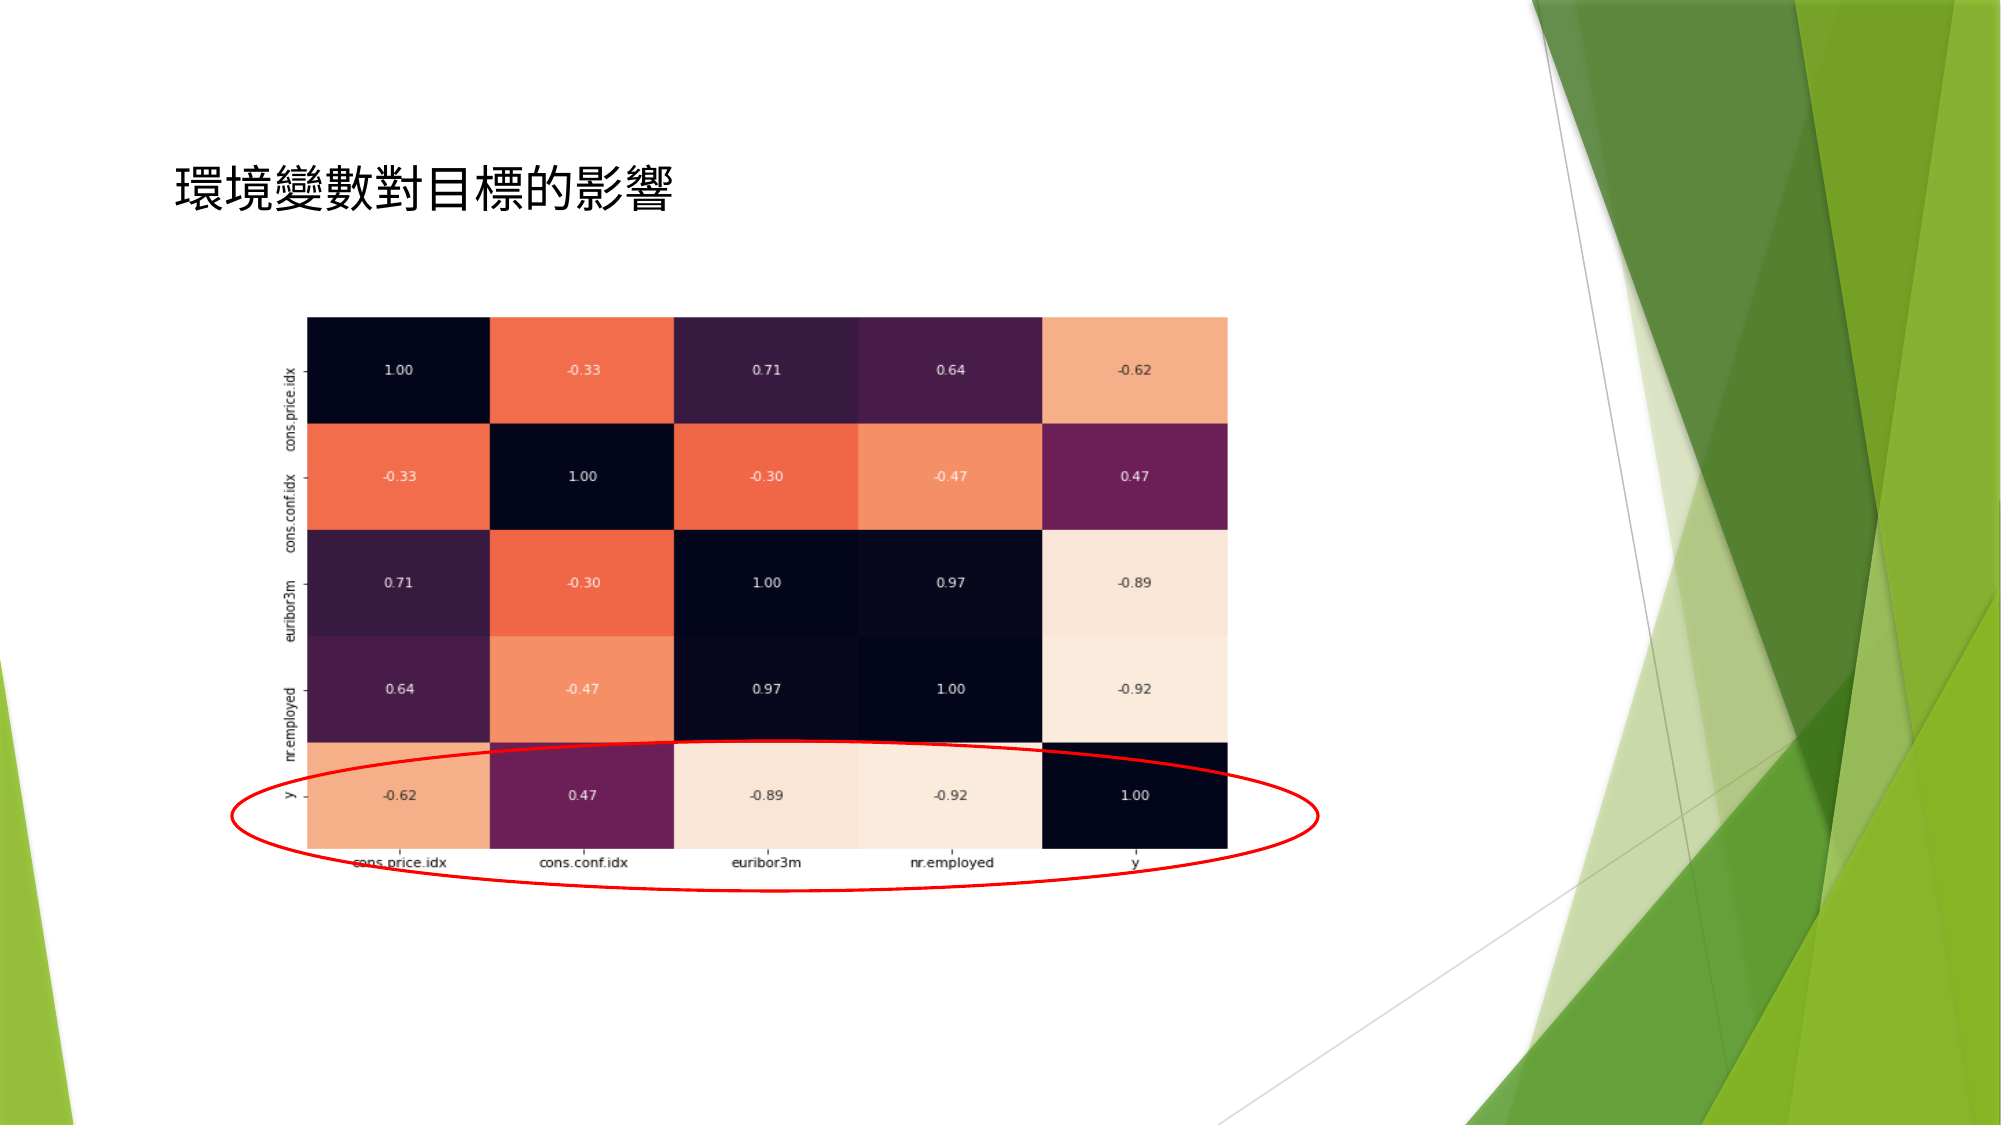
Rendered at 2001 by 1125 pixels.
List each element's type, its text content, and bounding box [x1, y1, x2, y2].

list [158, 233, 1347, 938]
title 環境變數對目標的影響 [159, 149, 1248, 232]
